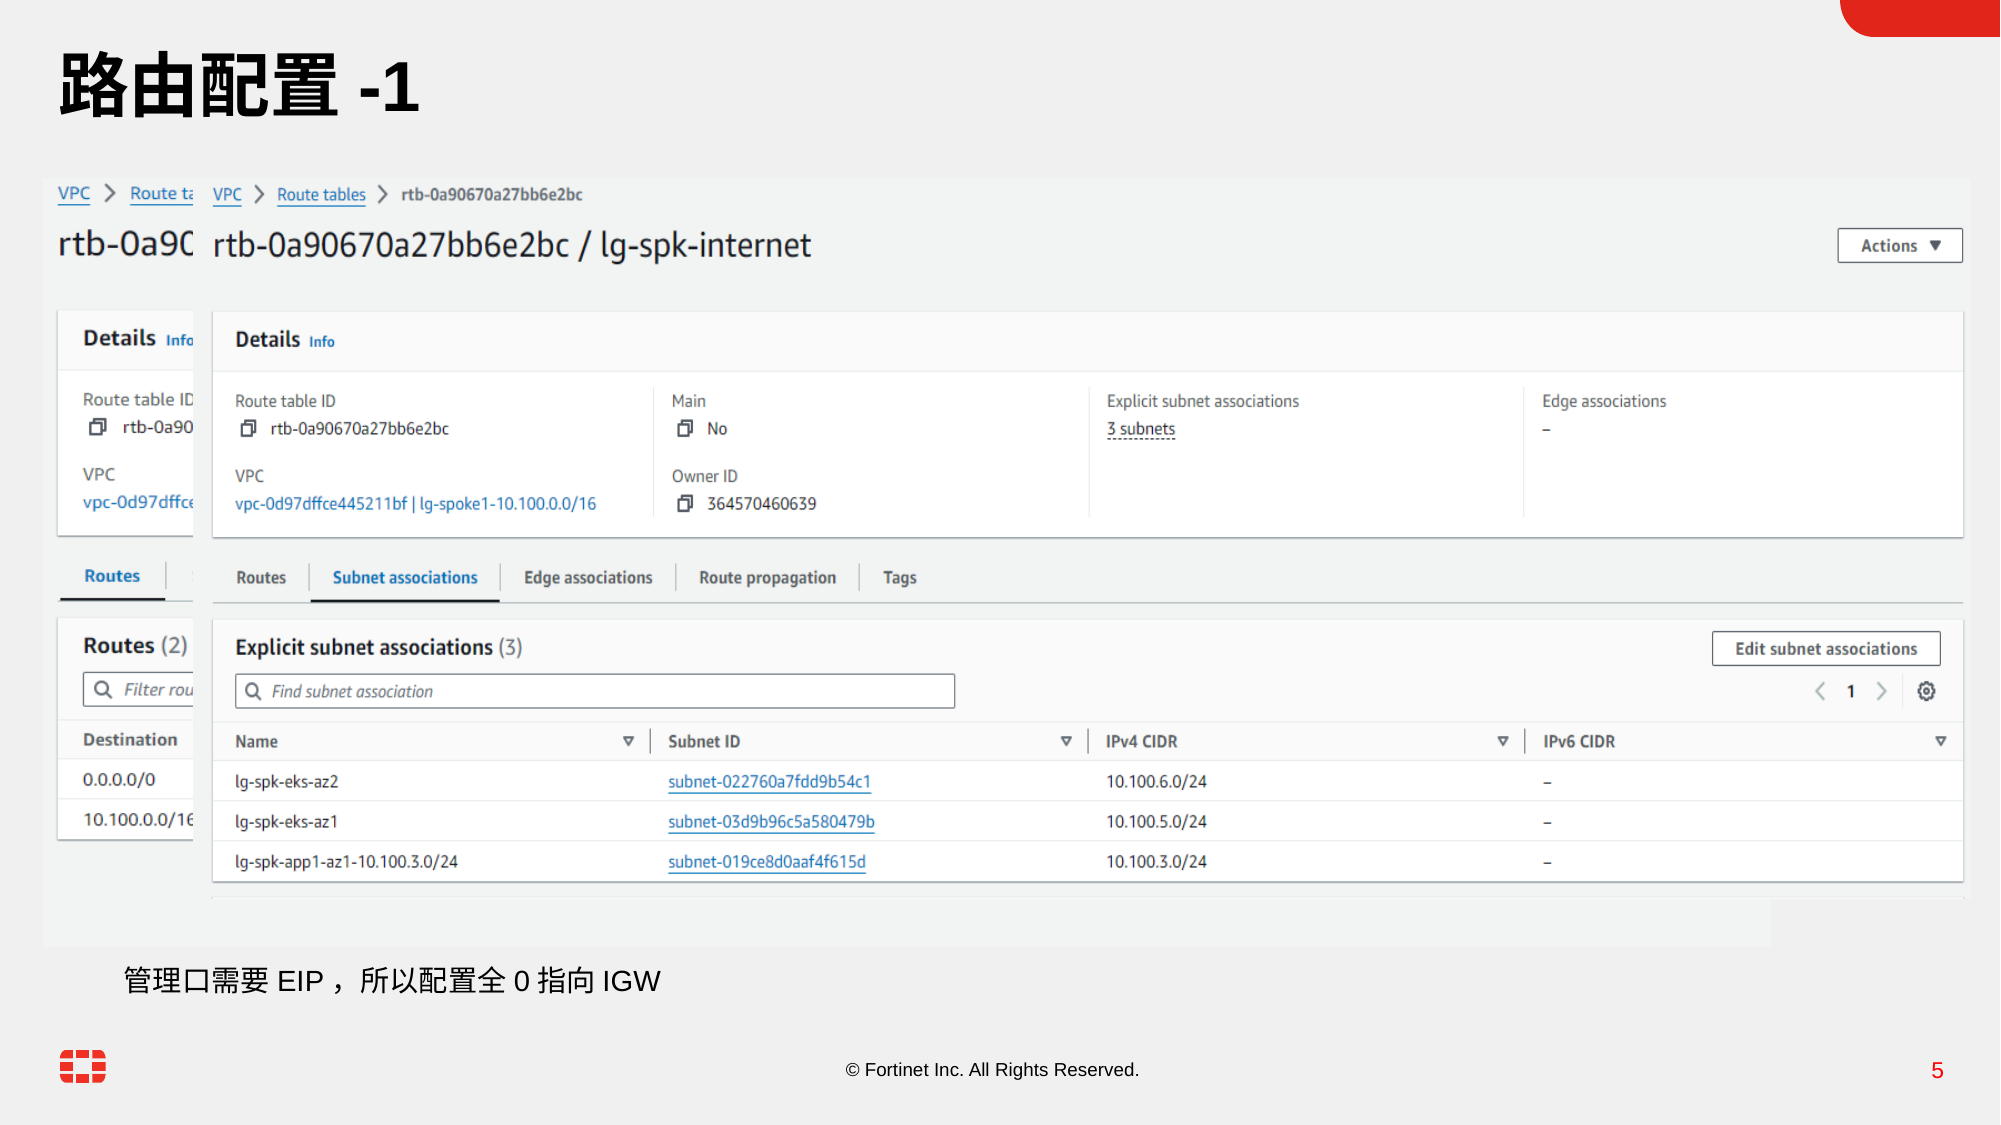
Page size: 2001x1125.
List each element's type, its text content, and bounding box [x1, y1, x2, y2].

title 路由配置-1 [43, 28, 1822, 148]
picture [43, 178, 1971, 947]
text_box 管理口需要EIP，所以配置全0指向IGW [109, 958, 676, 1005]
